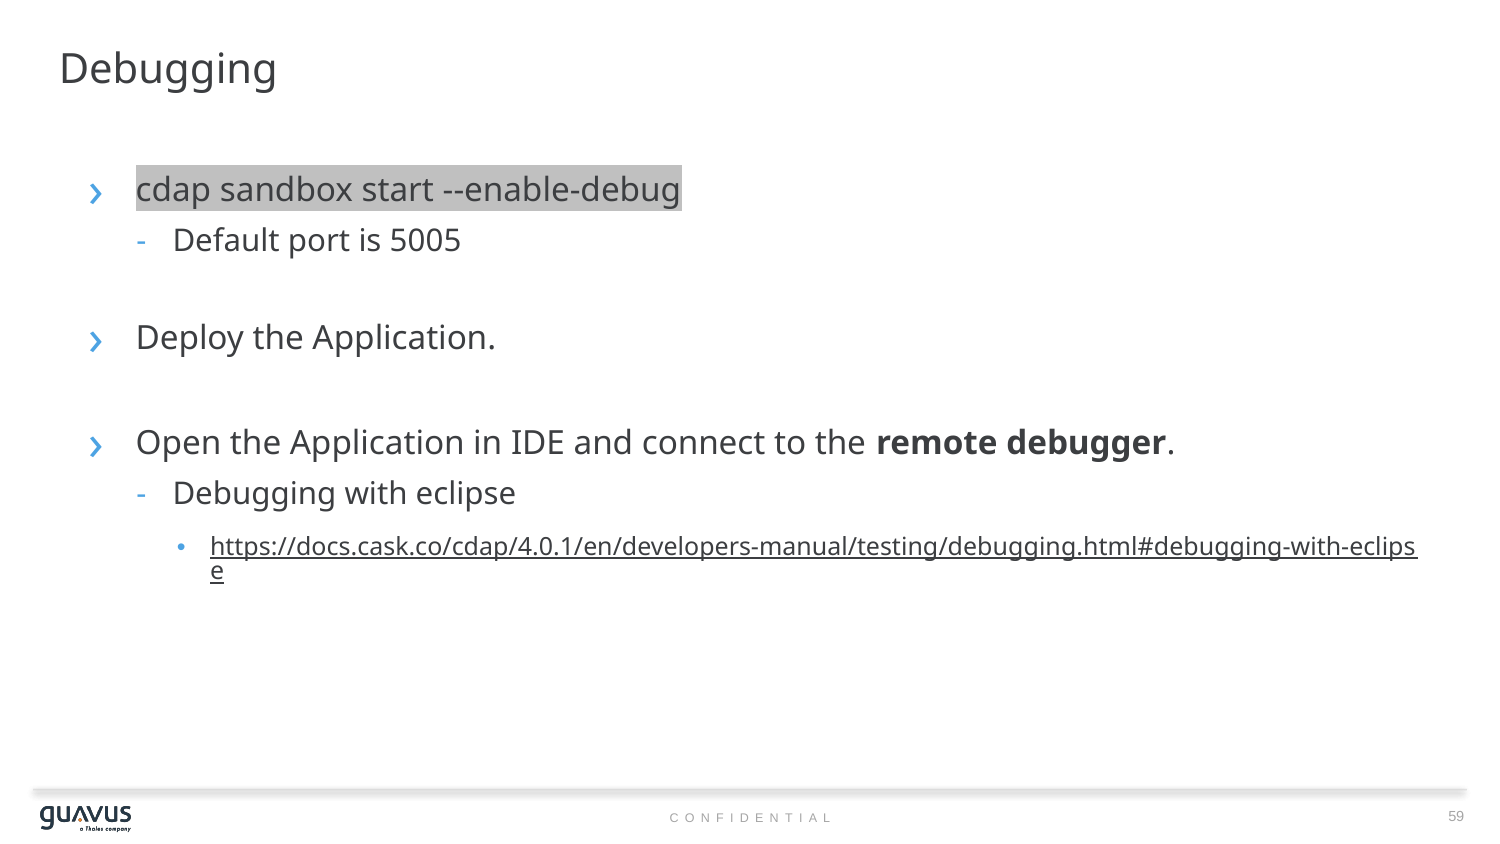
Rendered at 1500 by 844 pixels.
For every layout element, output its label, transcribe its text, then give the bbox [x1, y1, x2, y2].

list cdap sandbox start --enable-debug Default port is 5005 Deploy the Application. Open the Application in IDE and connect to the remote debugger. Debugging with eclipse https://docs.cask.co/cdap/4.0.1/en/developers-manual/testing/debugging.html#debugging-with-eclipse [44, 160, 1444, 740]
title Debugging [43, 10, 1467, 130]
picture [27, 796, 146, 841]
